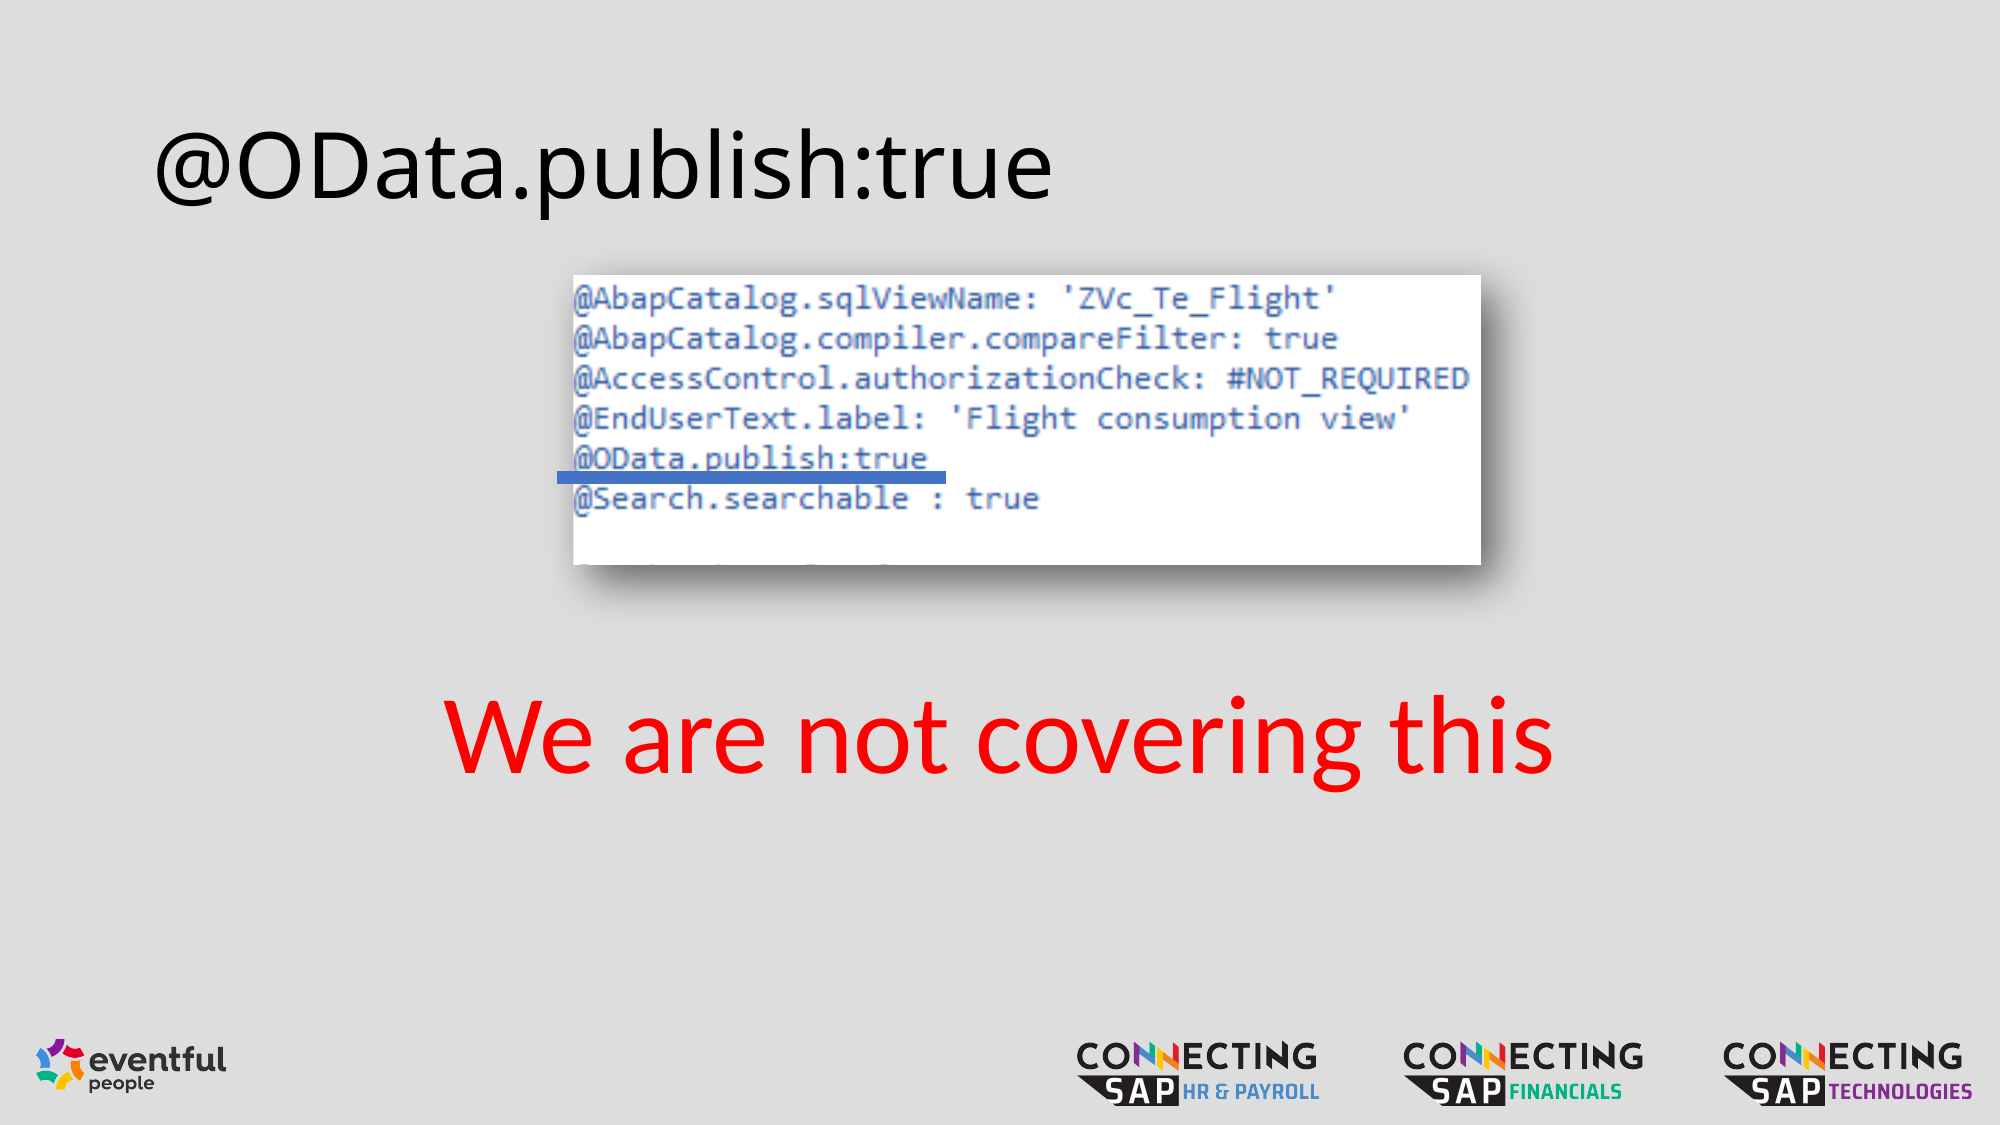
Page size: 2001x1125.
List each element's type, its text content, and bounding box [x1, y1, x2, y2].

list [573, 272, 1481, 565]
picture [1370, 1020, 1676, 1125]
picture [1045, 1020, 1351, 1125]
title @OData.publish:true [137, 59, 1863, 278]
picture [1695, 1020, 2000, 1125]
text_box We are not covering this [428, 653, 1572, 804]
picture [17, 1020, 245, 1112]
